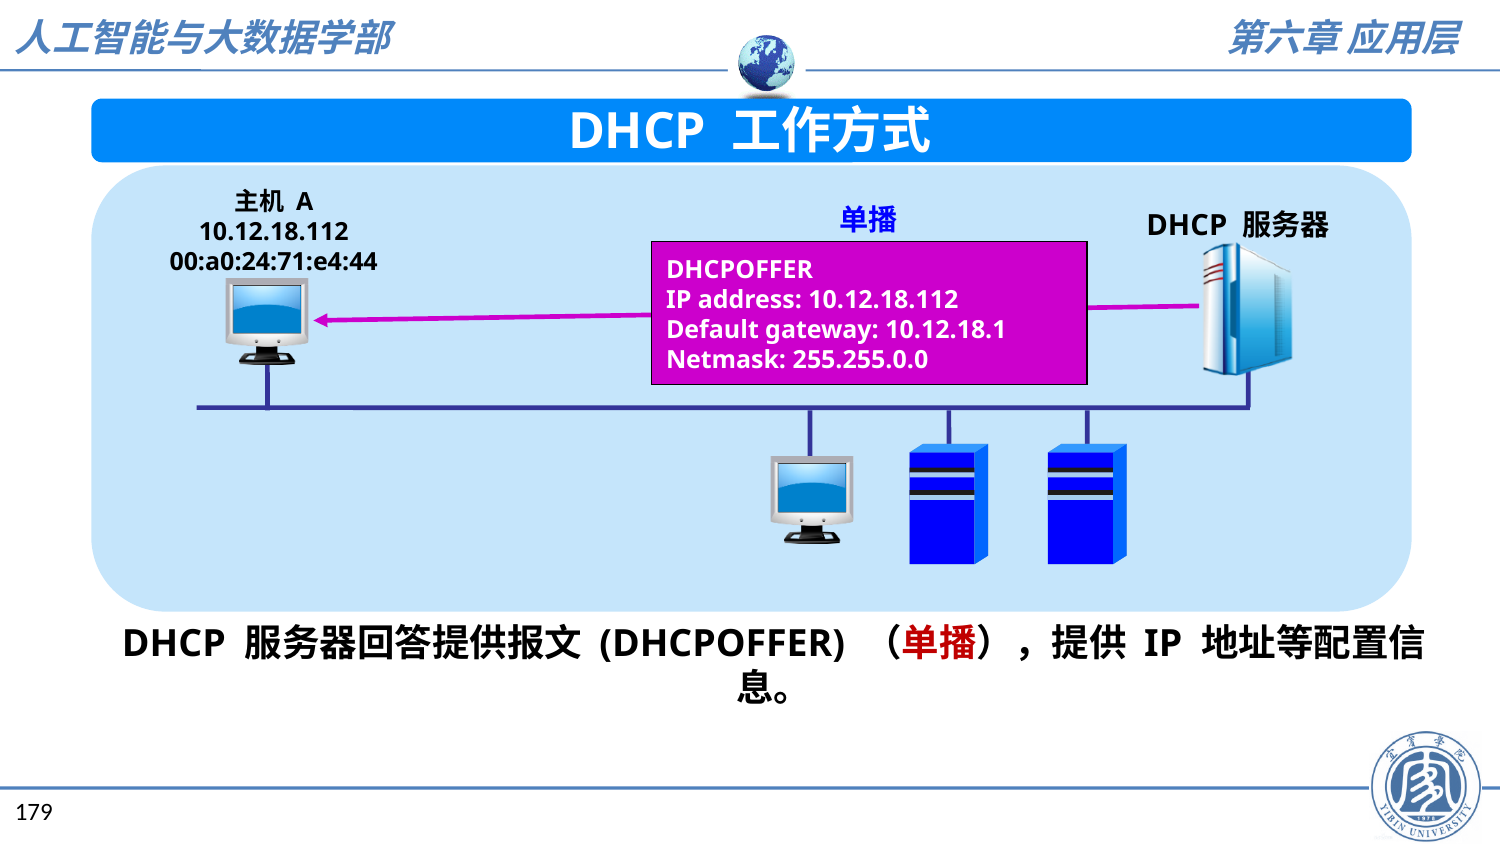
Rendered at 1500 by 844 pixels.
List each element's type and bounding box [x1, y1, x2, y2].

picture [220, 273, 313, 368]
picture [765, 452, 859, 546]
picture [1200, 241, 1295, 376]
picture [736, 33, 796, 91]
slide_number [0, 787, 350, 833]
text_box [89, 91, 1457, 717]
